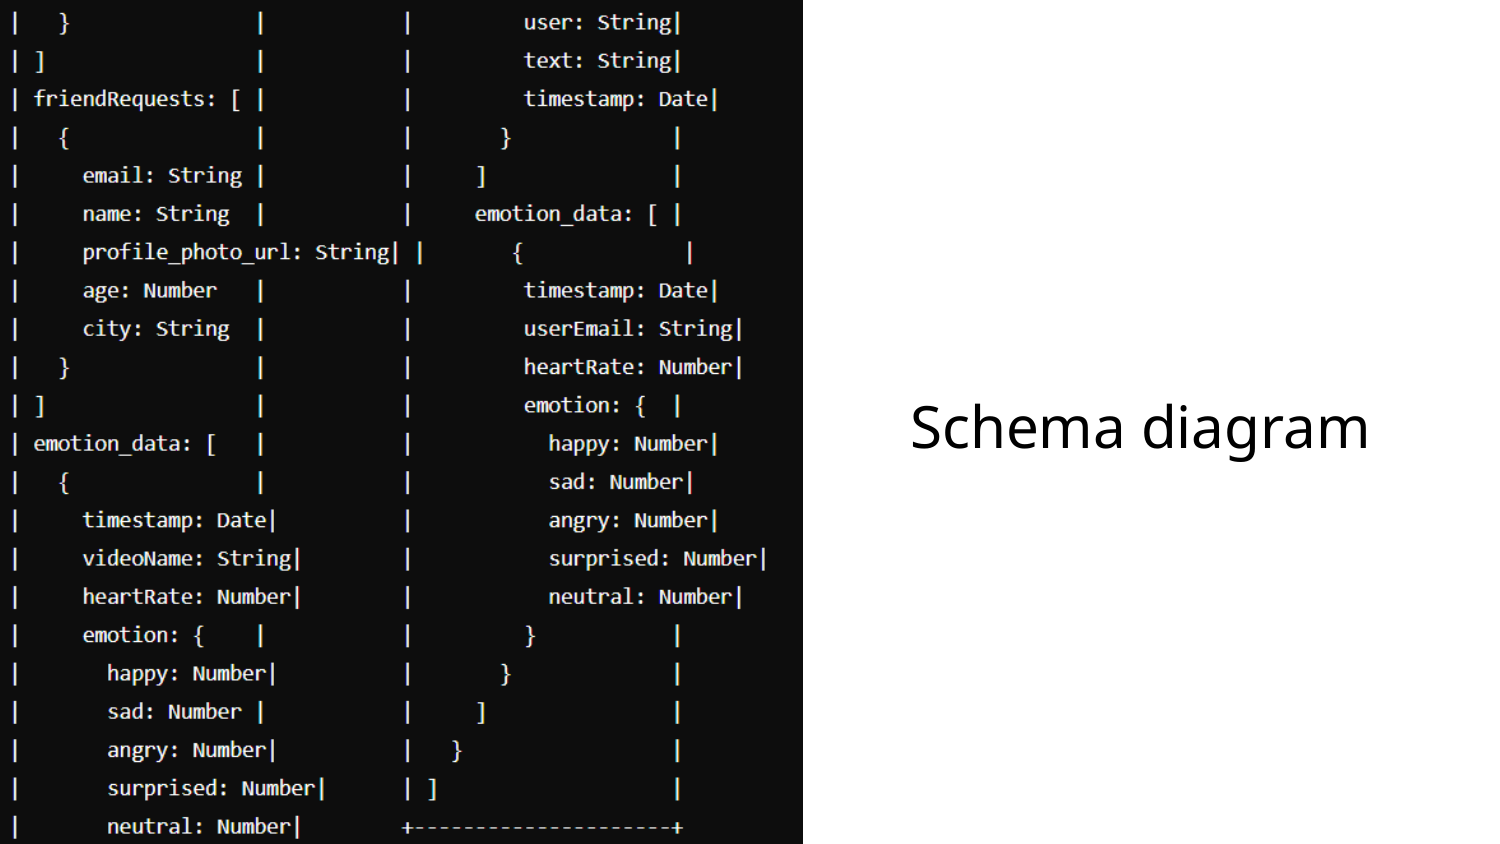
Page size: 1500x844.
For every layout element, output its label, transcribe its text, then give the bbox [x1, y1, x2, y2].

picture [0, 0, 804, 844]
title Schema diagram [808, 374, 1500, 469]
